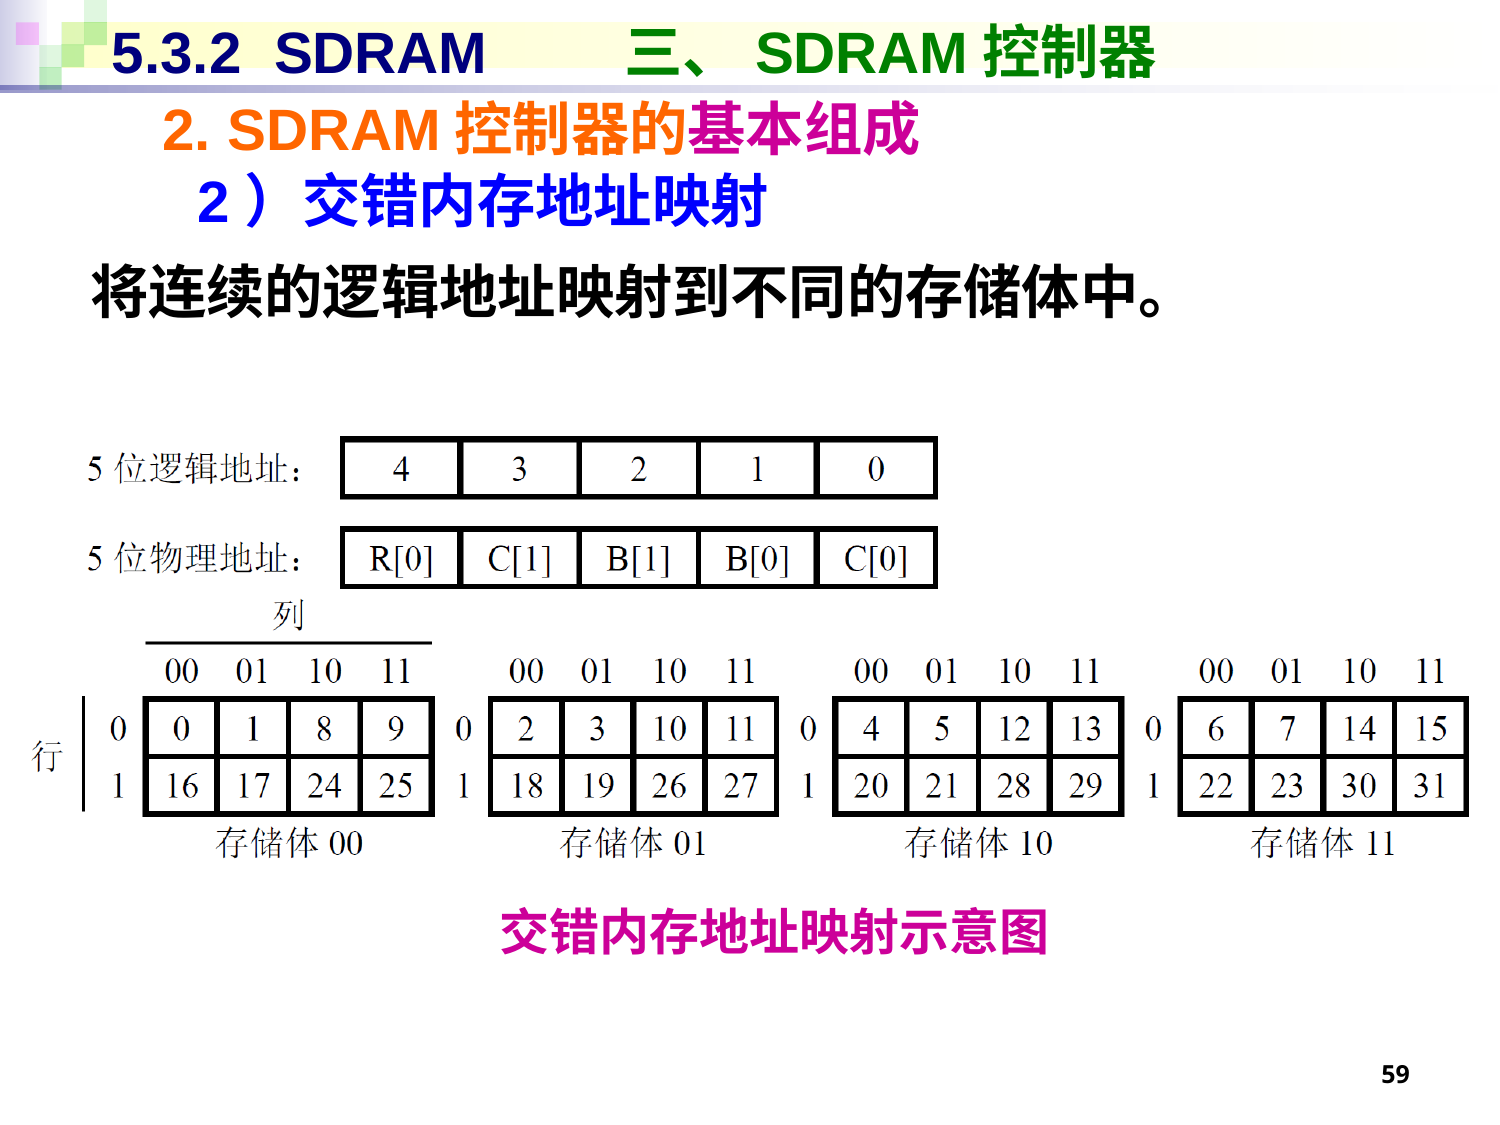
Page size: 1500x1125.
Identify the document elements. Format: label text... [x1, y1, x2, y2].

list 将连续的逻辑地址映射到不同的存储体中。 [74, 247, 1448, 339]
title 5.3.2 SDRAM 三、SDRAM控制器 [96, 6, 1448, 94]
slide_number 59 [1074, 1046, 1426, 1101]
picture [29, 432, 1471, 862]
text_box 2. SDRAM控制器的基本组成 [147, 84, 1447, 171]
text_box 交错内存地址映射示意图 [484, 893, 1065, 968]
text_box 2）交错内存地址映射 [182, 155, 1447, 242]
